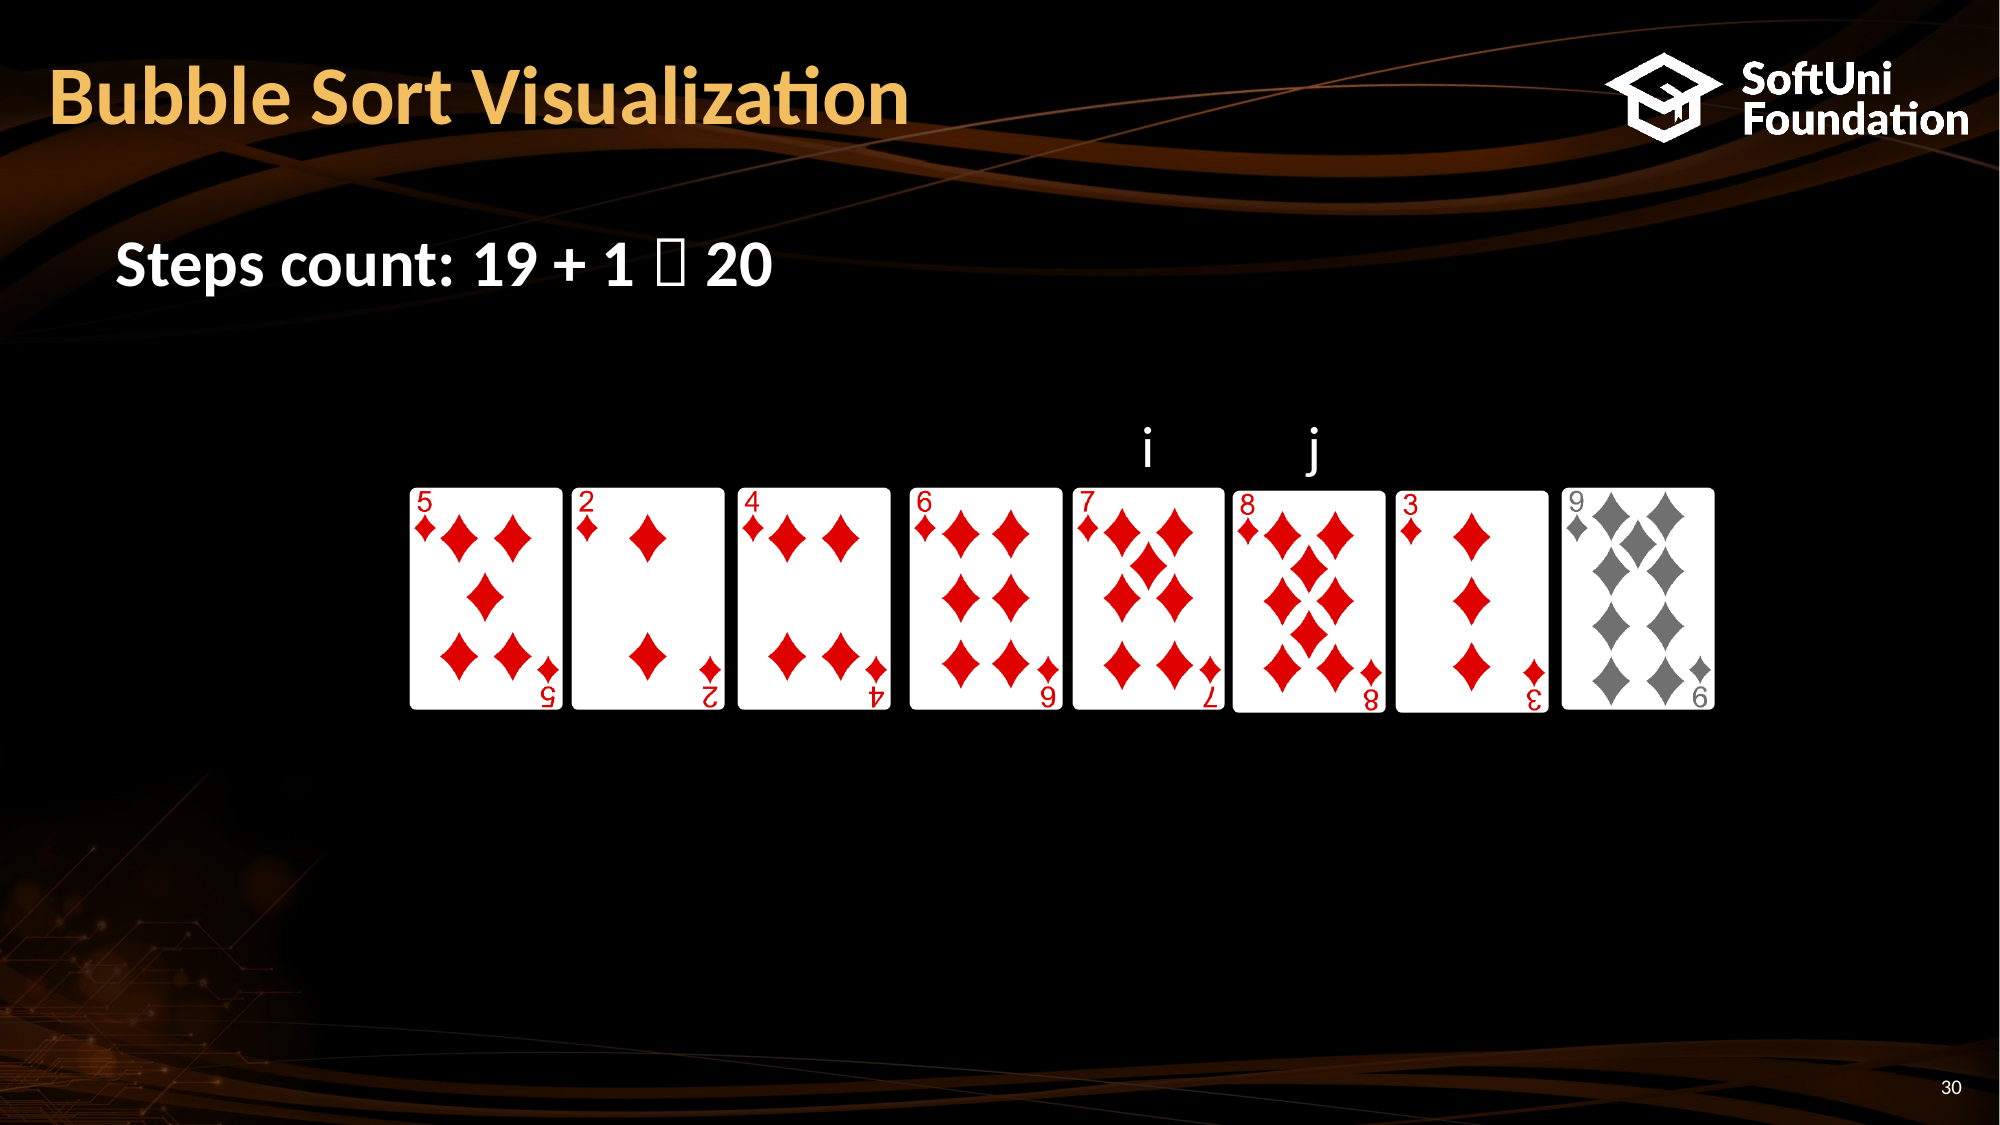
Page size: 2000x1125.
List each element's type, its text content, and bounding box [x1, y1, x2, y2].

text_box Steps count: 19 + 1  20 [100, 212, 789, 308]
title Bubble Sort Visualization [30, 6, 1602, 189]
picture [0, 0, 2000, 1125]
text_box j [1293, 401, 1337, 487]
slide_number 30 [1897, 1070, 1968, 1103]
text_box i [1126, 401, 1170, 487]
